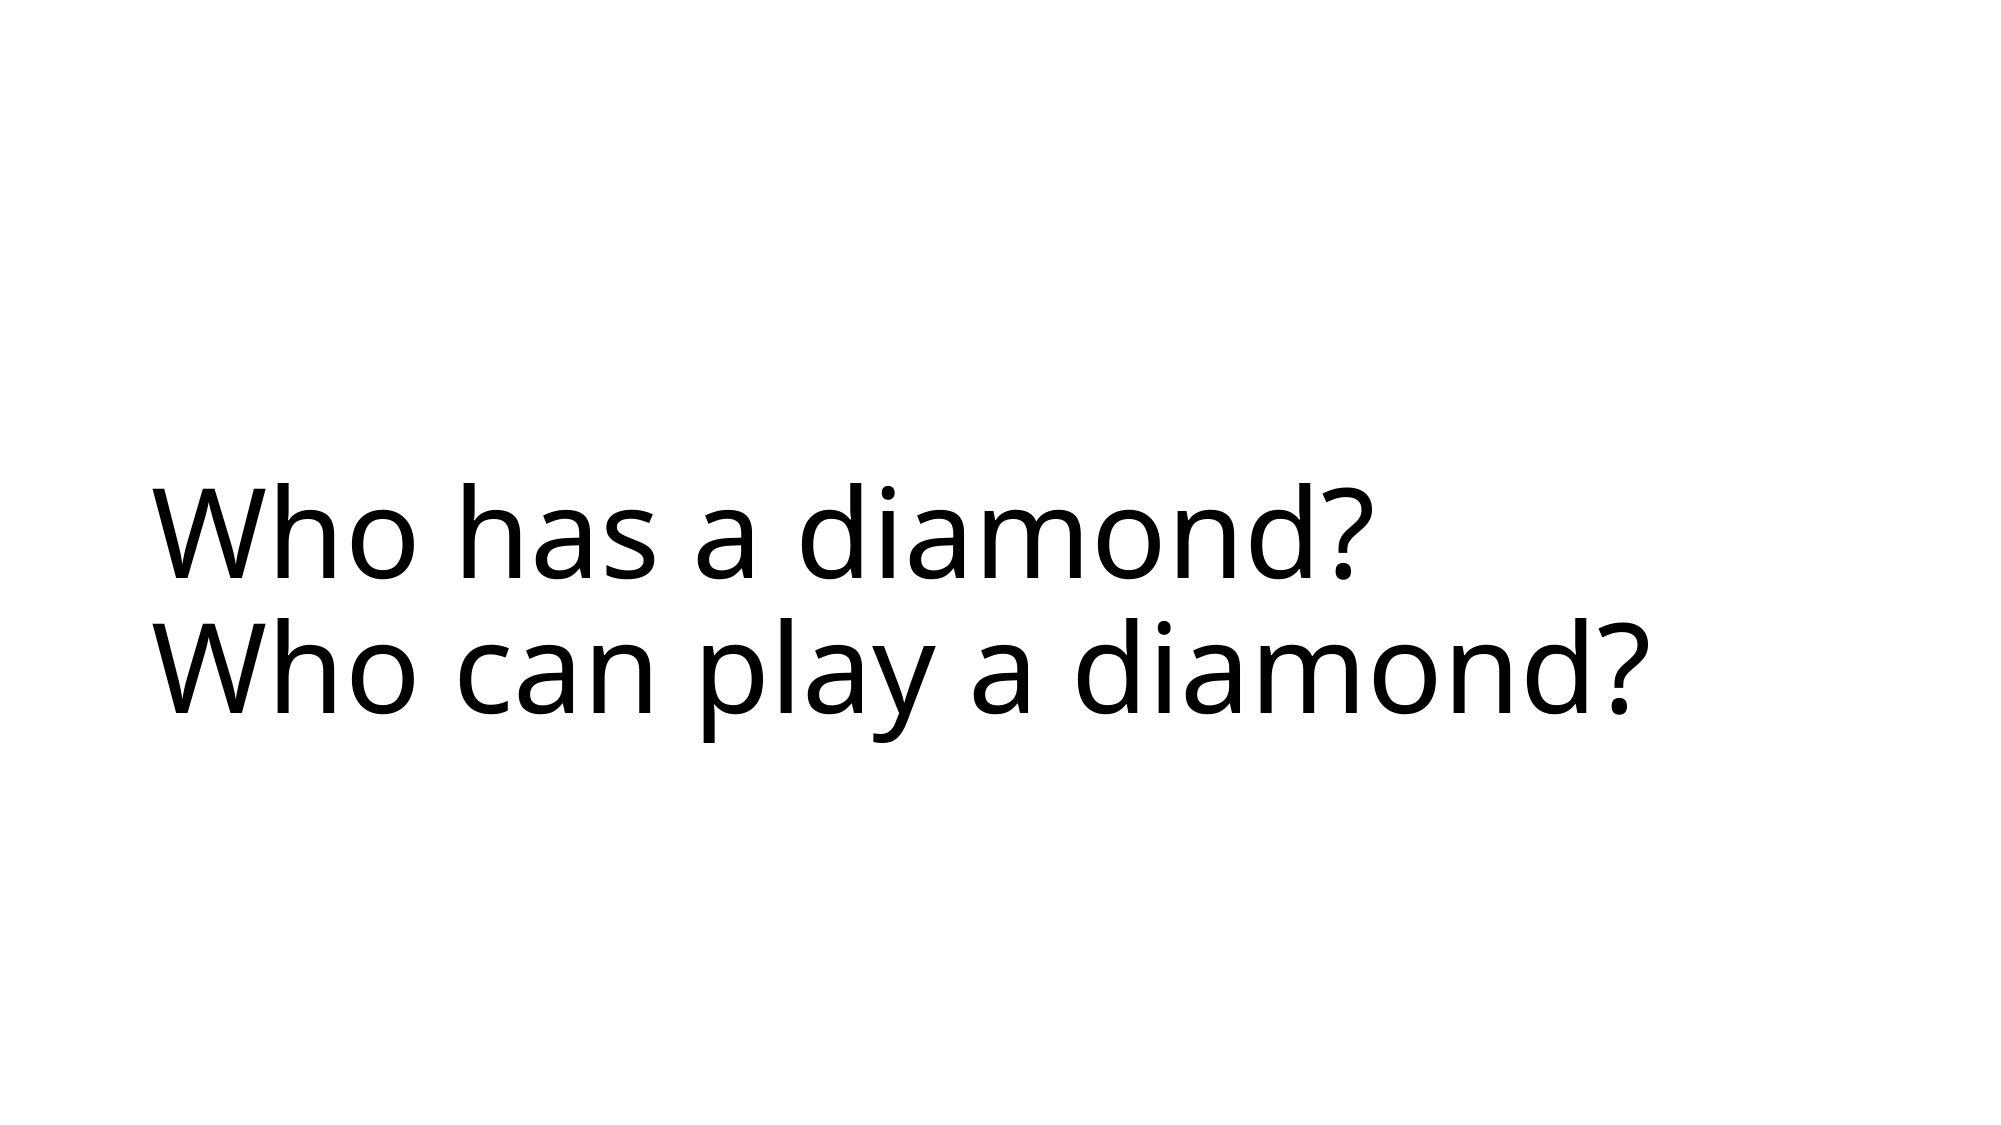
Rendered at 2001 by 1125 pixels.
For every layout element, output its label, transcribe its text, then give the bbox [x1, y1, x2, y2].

title Who has a diamond? Who can play a diamond? [136, 280, 1862, 749]
